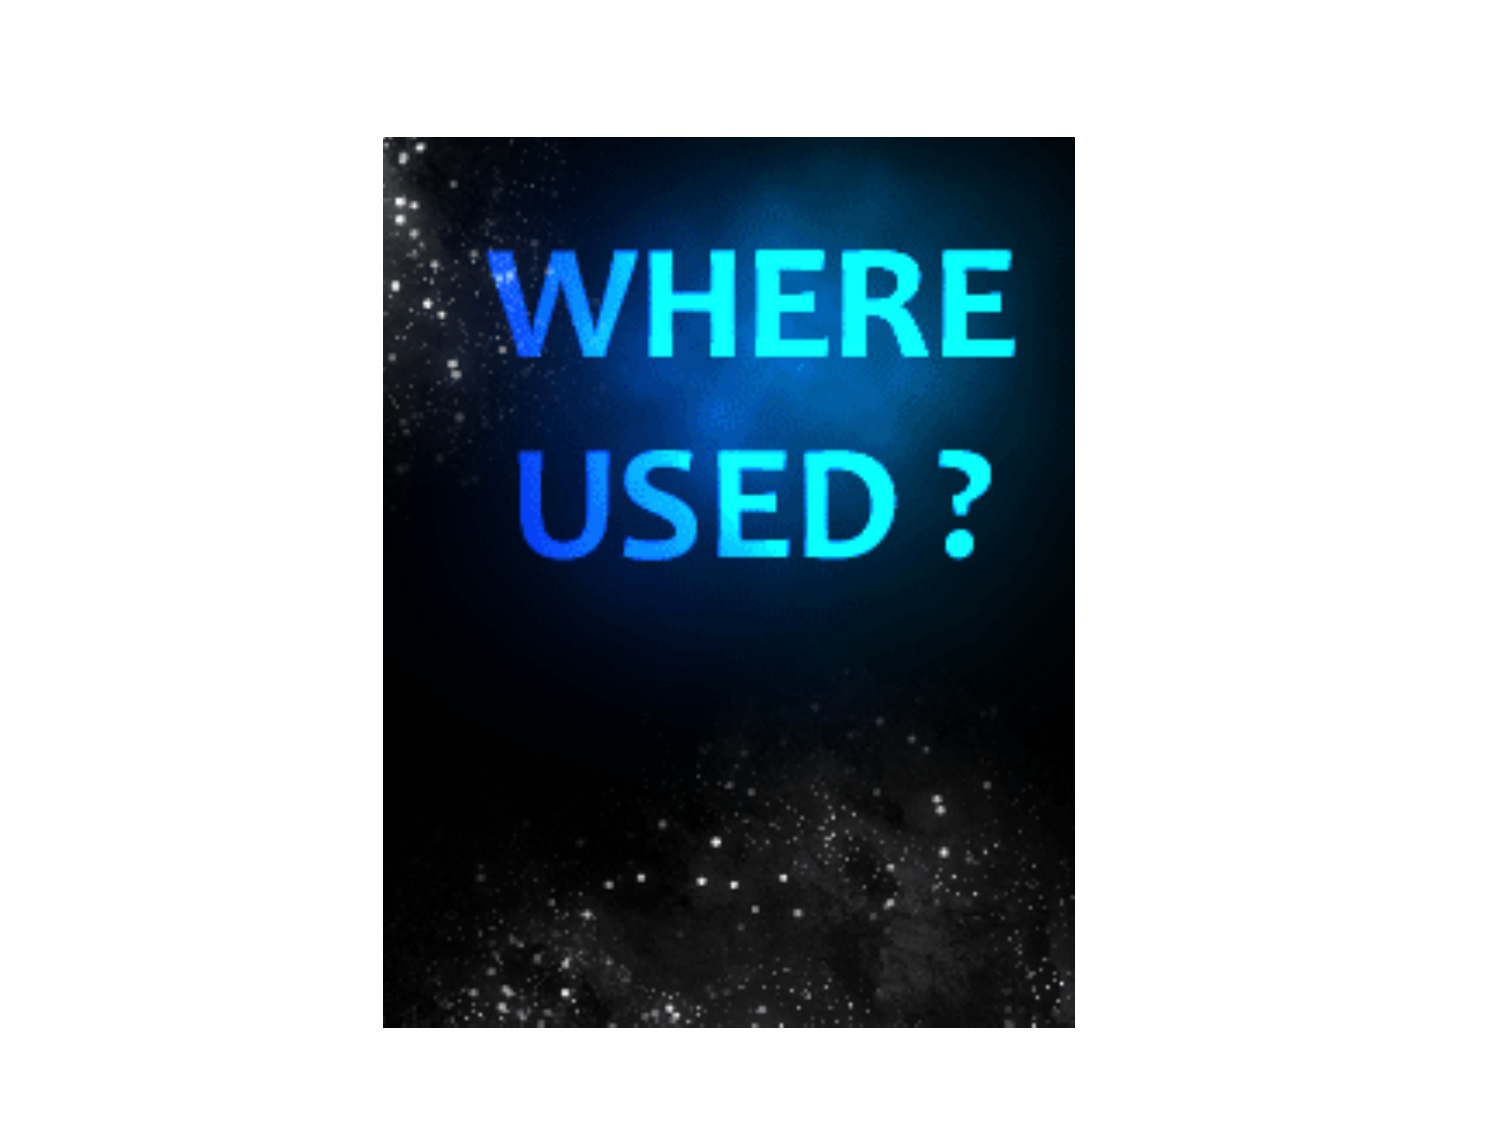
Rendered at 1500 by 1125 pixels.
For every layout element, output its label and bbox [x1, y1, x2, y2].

list [383, 136, 1075, 1029]
